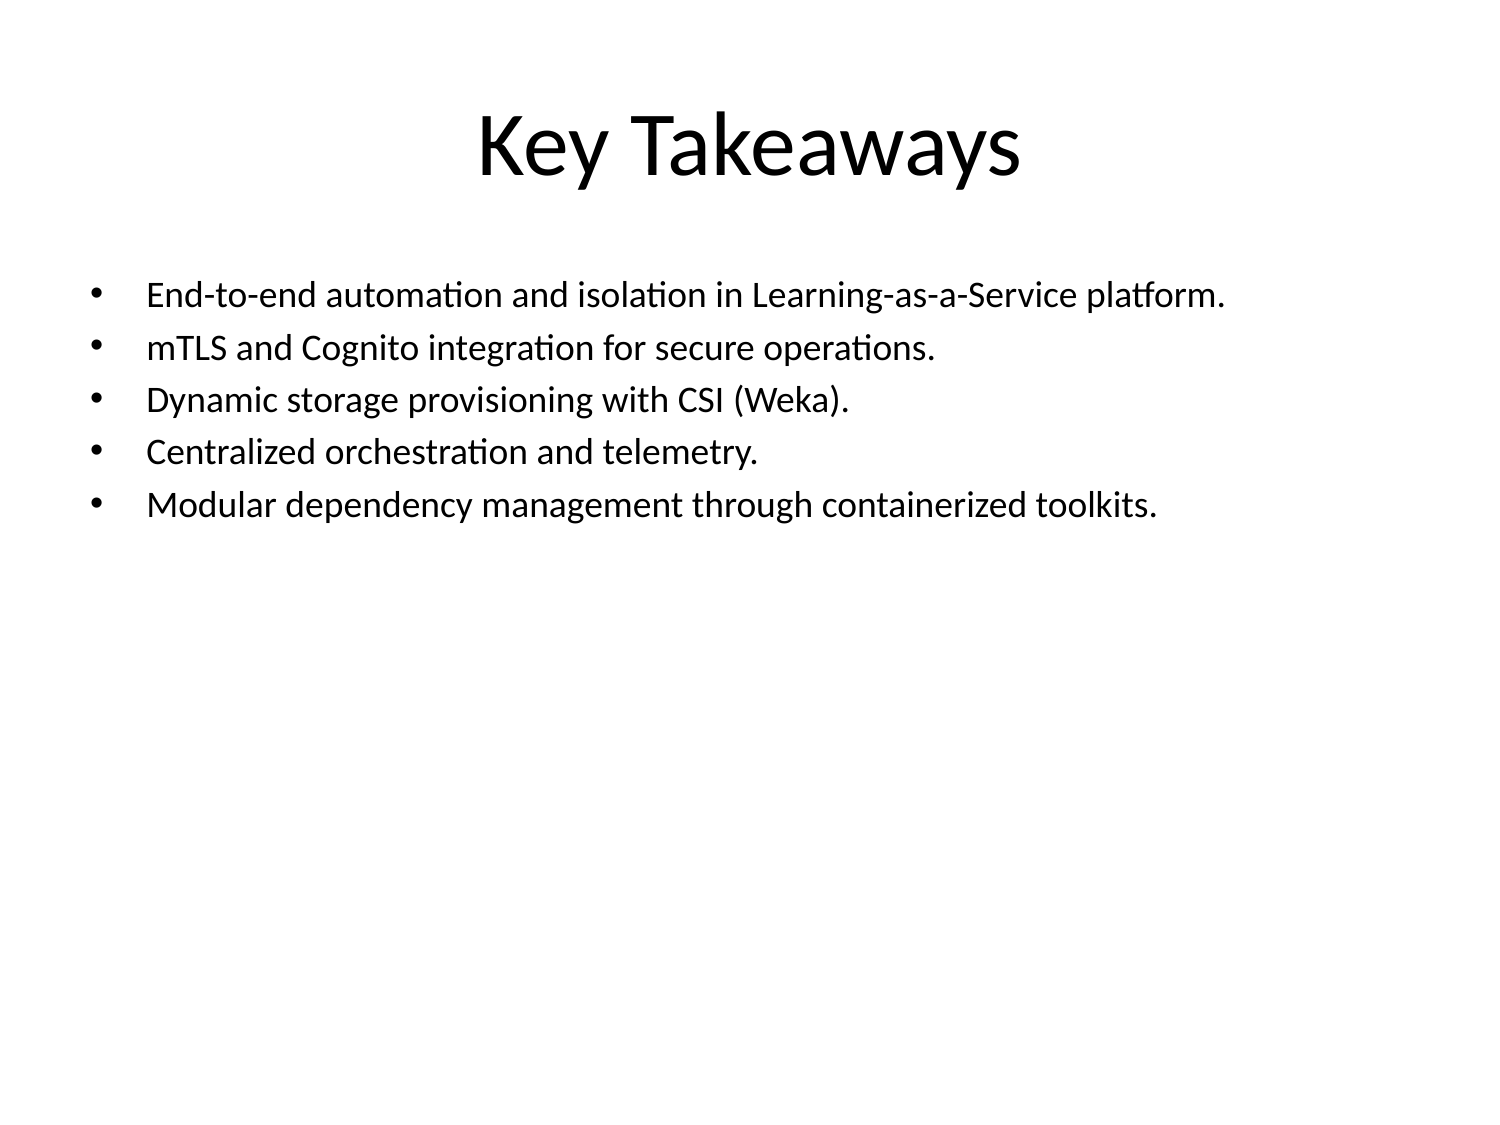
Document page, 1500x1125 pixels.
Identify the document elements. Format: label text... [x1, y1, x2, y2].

title Key Takeaways [75, 45, 1425, 233]
list End-to-end automation and isolation in Learning-as-a-Service platform. mTLS and Cognito integration for secure operations. Dynamic storage provisioning with CSI (Weka). Centralized orchestration and telemetry. Modular dependency management through containerized toolkits. [75, 262, 1425, 1005]
